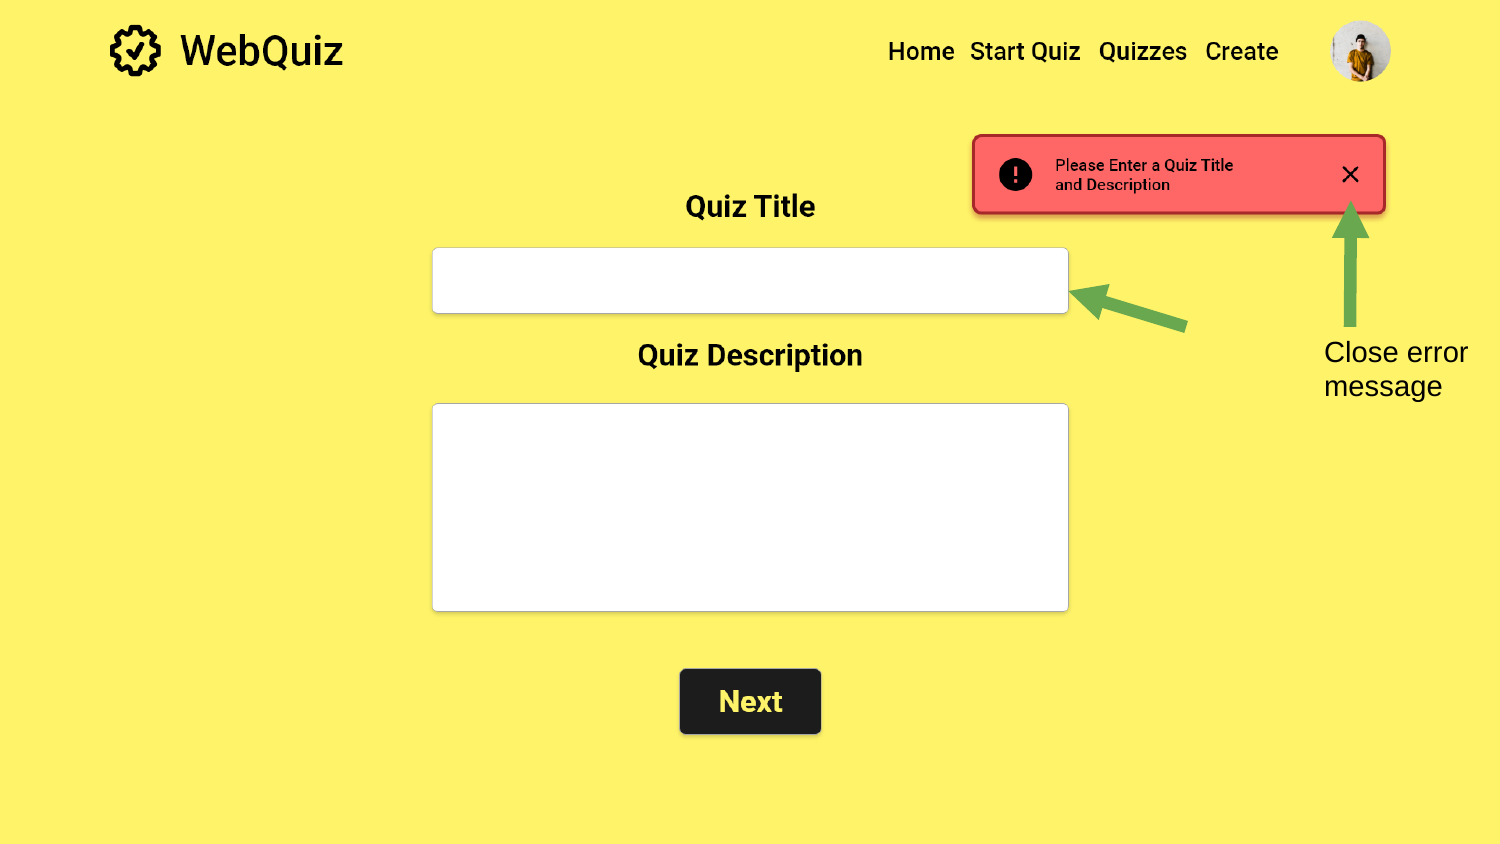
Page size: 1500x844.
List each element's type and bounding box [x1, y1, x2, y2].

text_box [1067, 290, 1187, 328]
picture [0, 0, 1500, 844]
